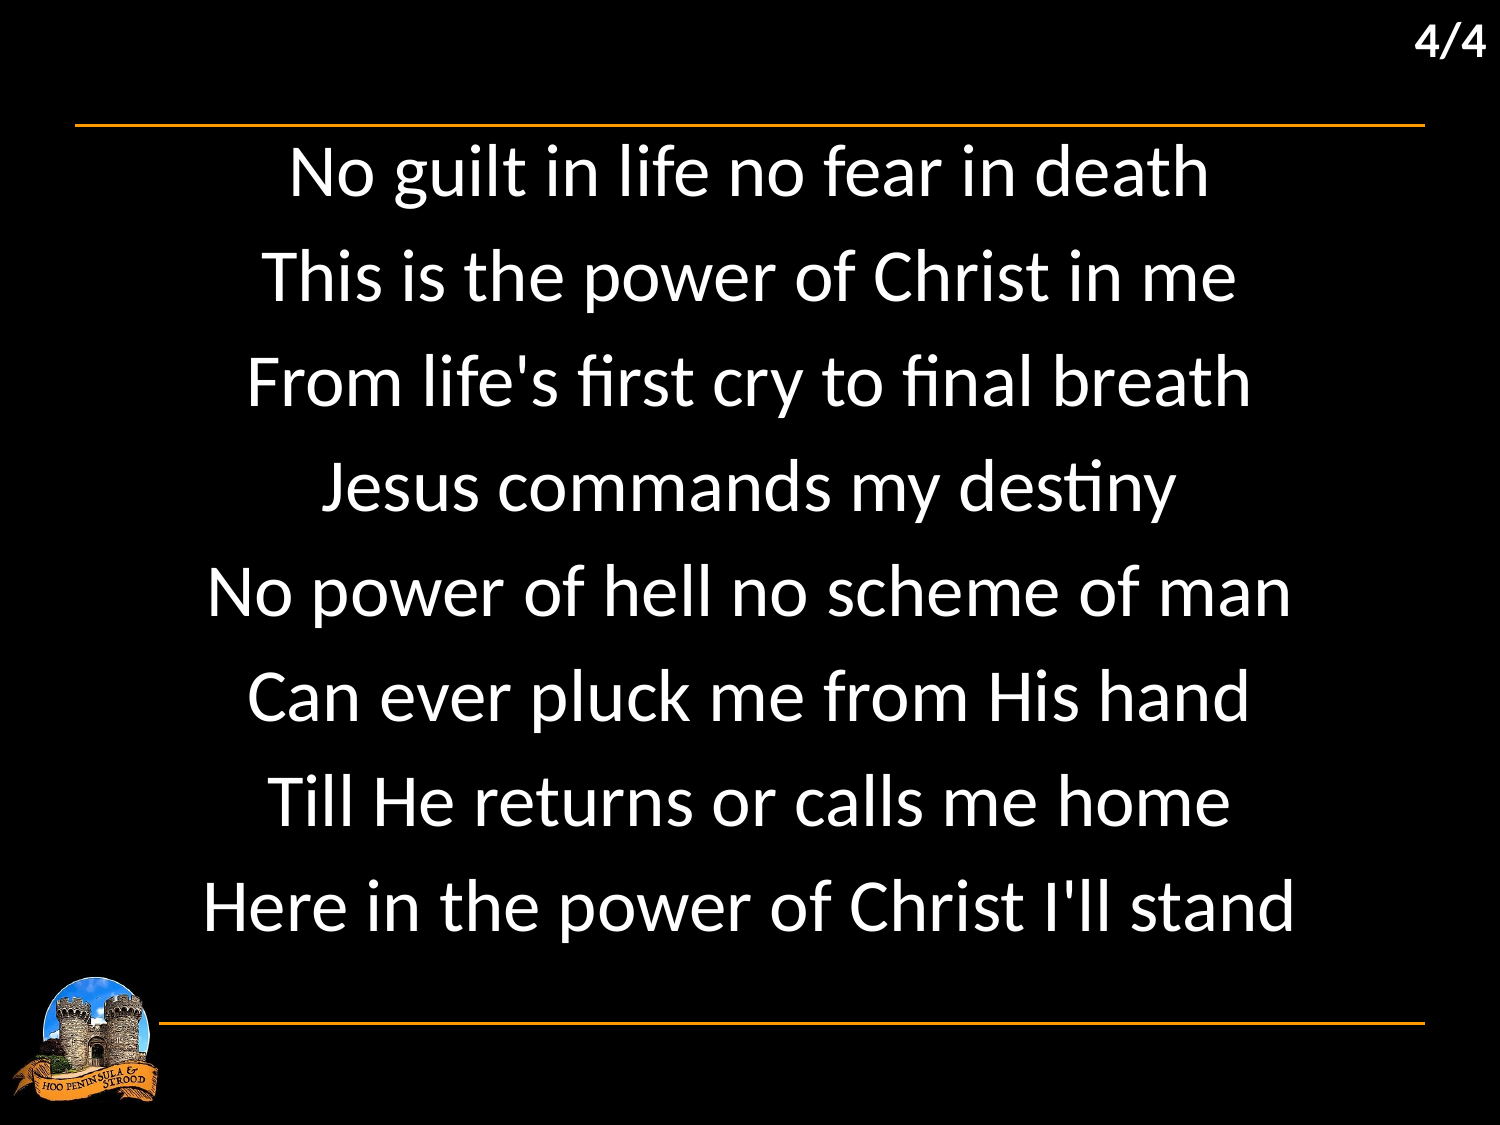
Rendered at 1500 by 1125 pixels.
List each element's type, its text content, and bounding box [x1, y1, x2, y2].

subtitle No guilt in life no fear in death This is the power of Christ in me From life's first cry to final breath Jesus commands my destiny No power of hell no scheme of man Can ever pluck me from His hand Till He returns or calls me home Here in the power of Christ I'll stand [23, 113, 1477, 1125]
picture [11, 975, 23, 1103]
text_box 4/4 [1399, 0, 1500, 75]
